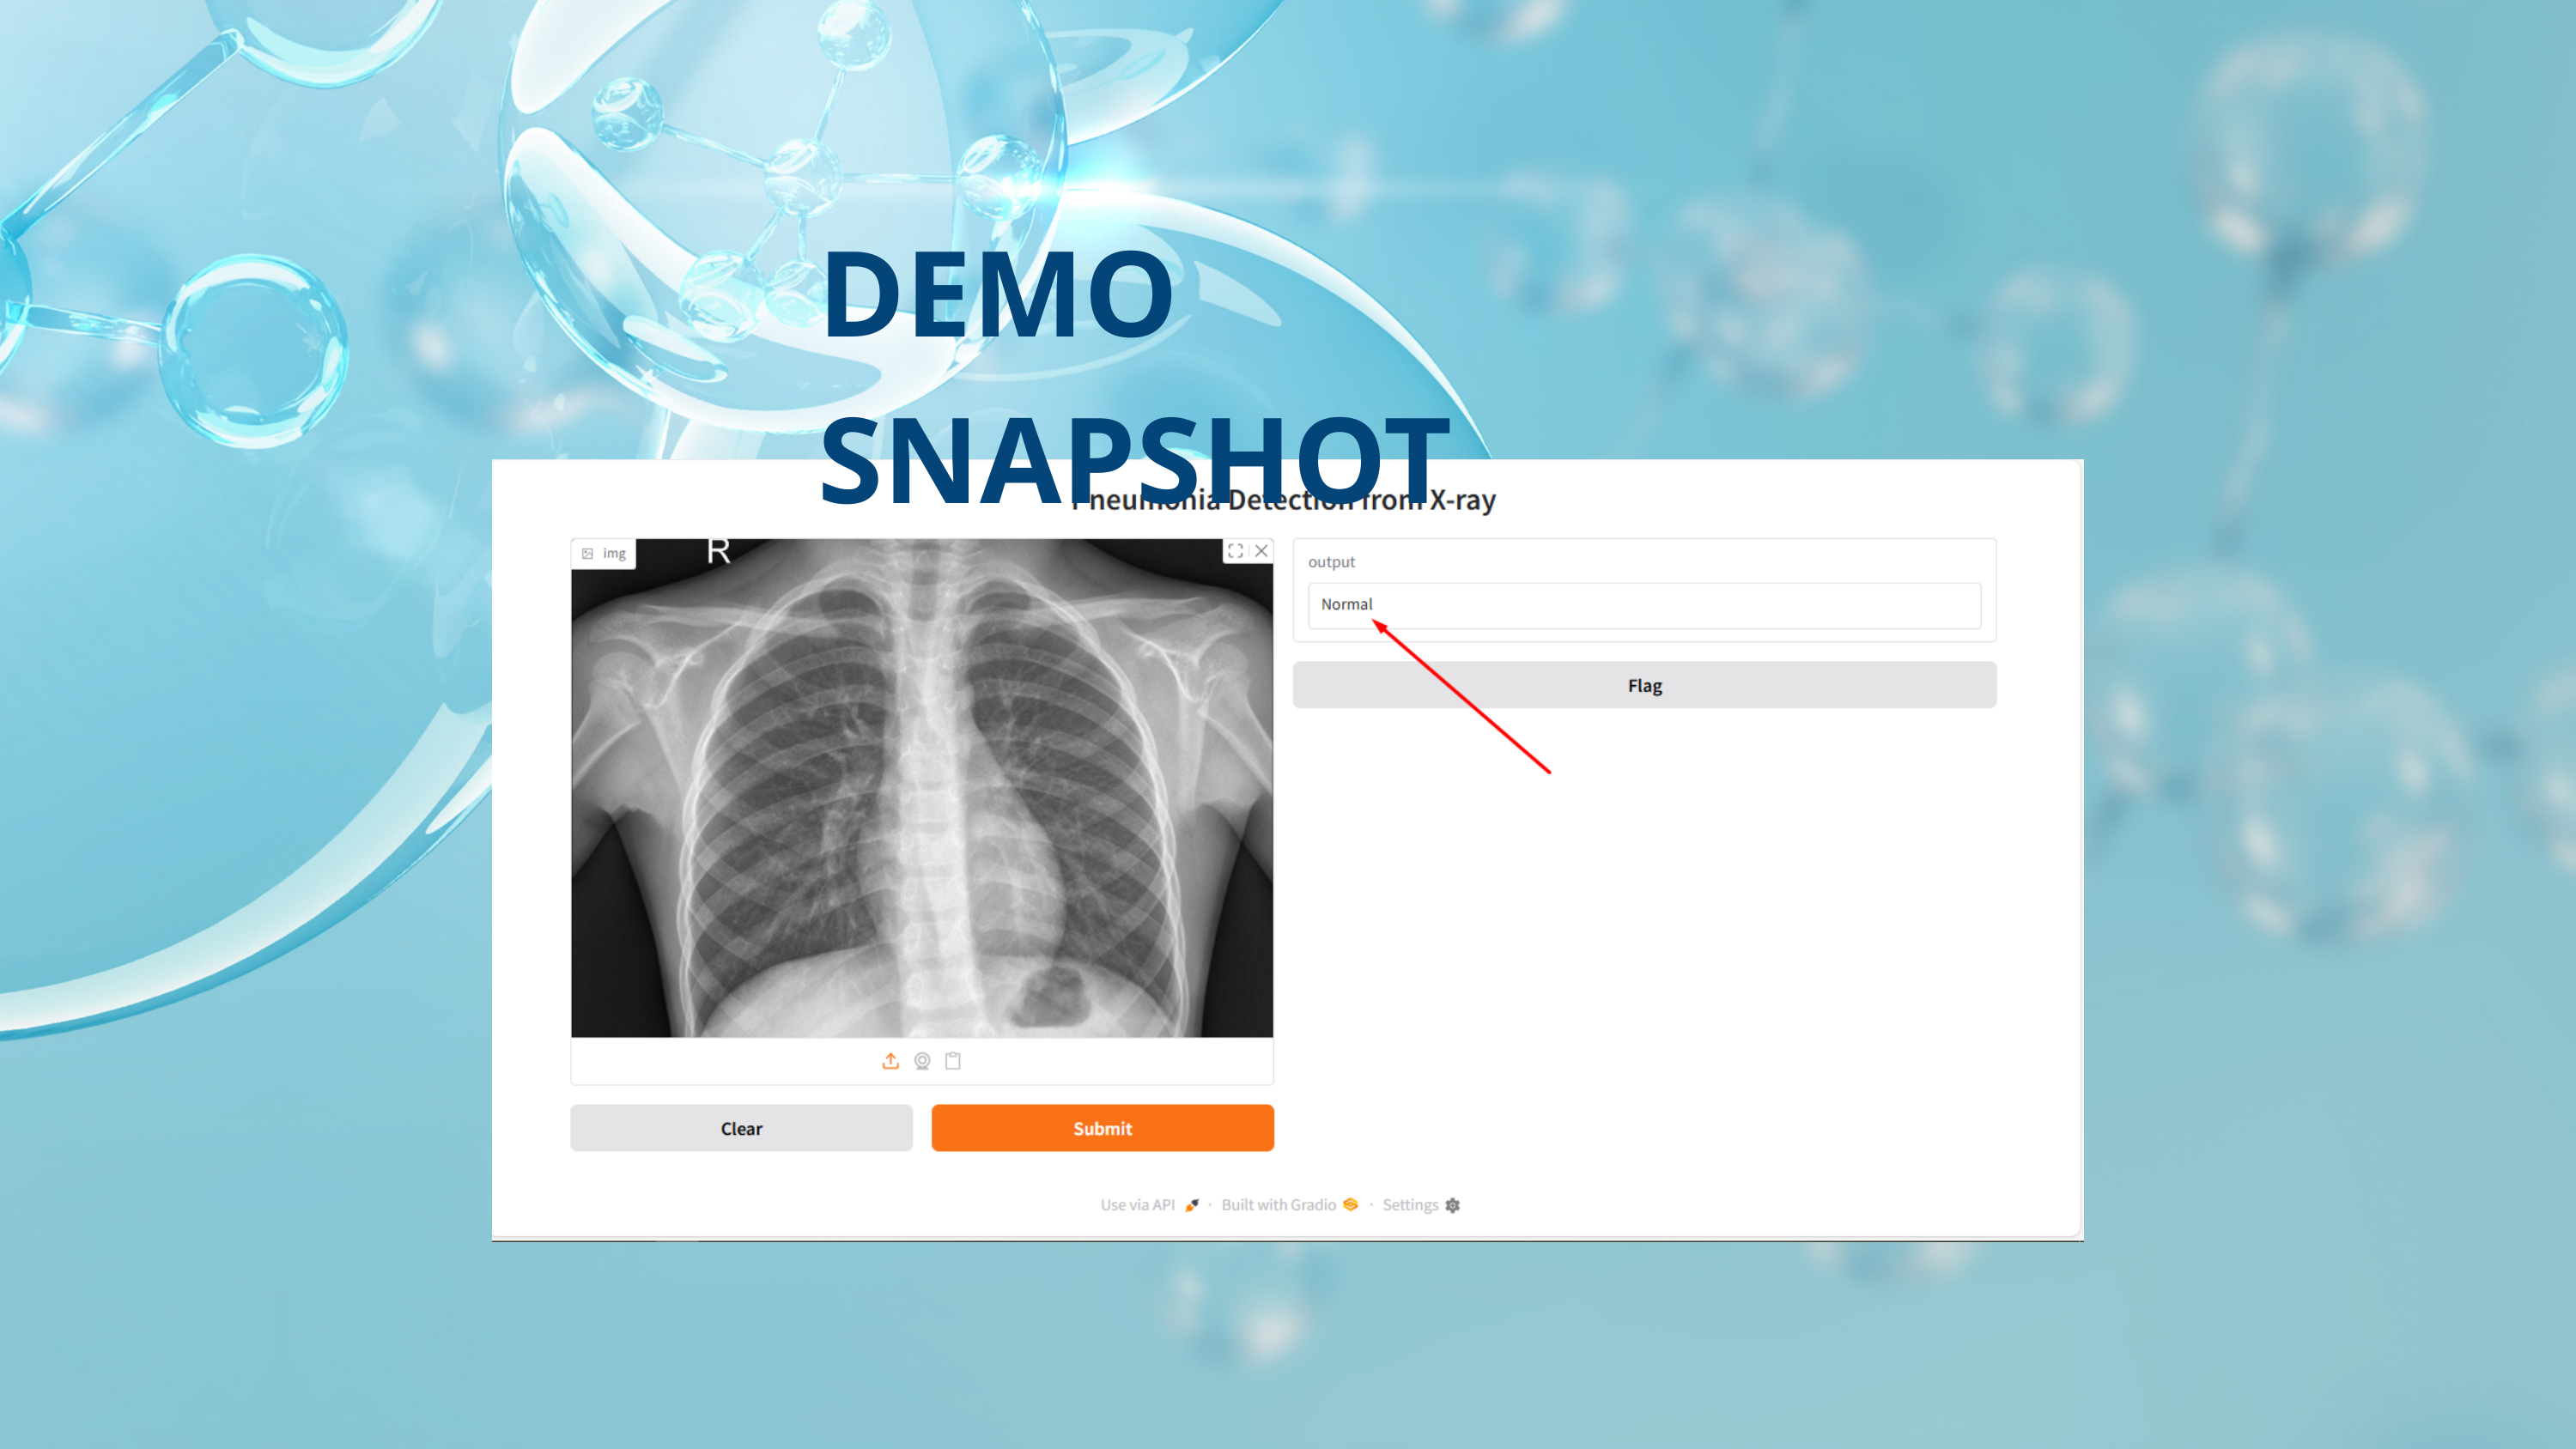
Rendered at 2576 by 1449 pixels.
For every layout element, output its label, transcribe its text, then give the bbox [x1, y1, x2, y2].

text_box DEMO SNAPSHOT [817, 194, 1759, 528]
text_box [492, 459, 2084, 1242]
text_box [0, 0, 2576, 1449]
